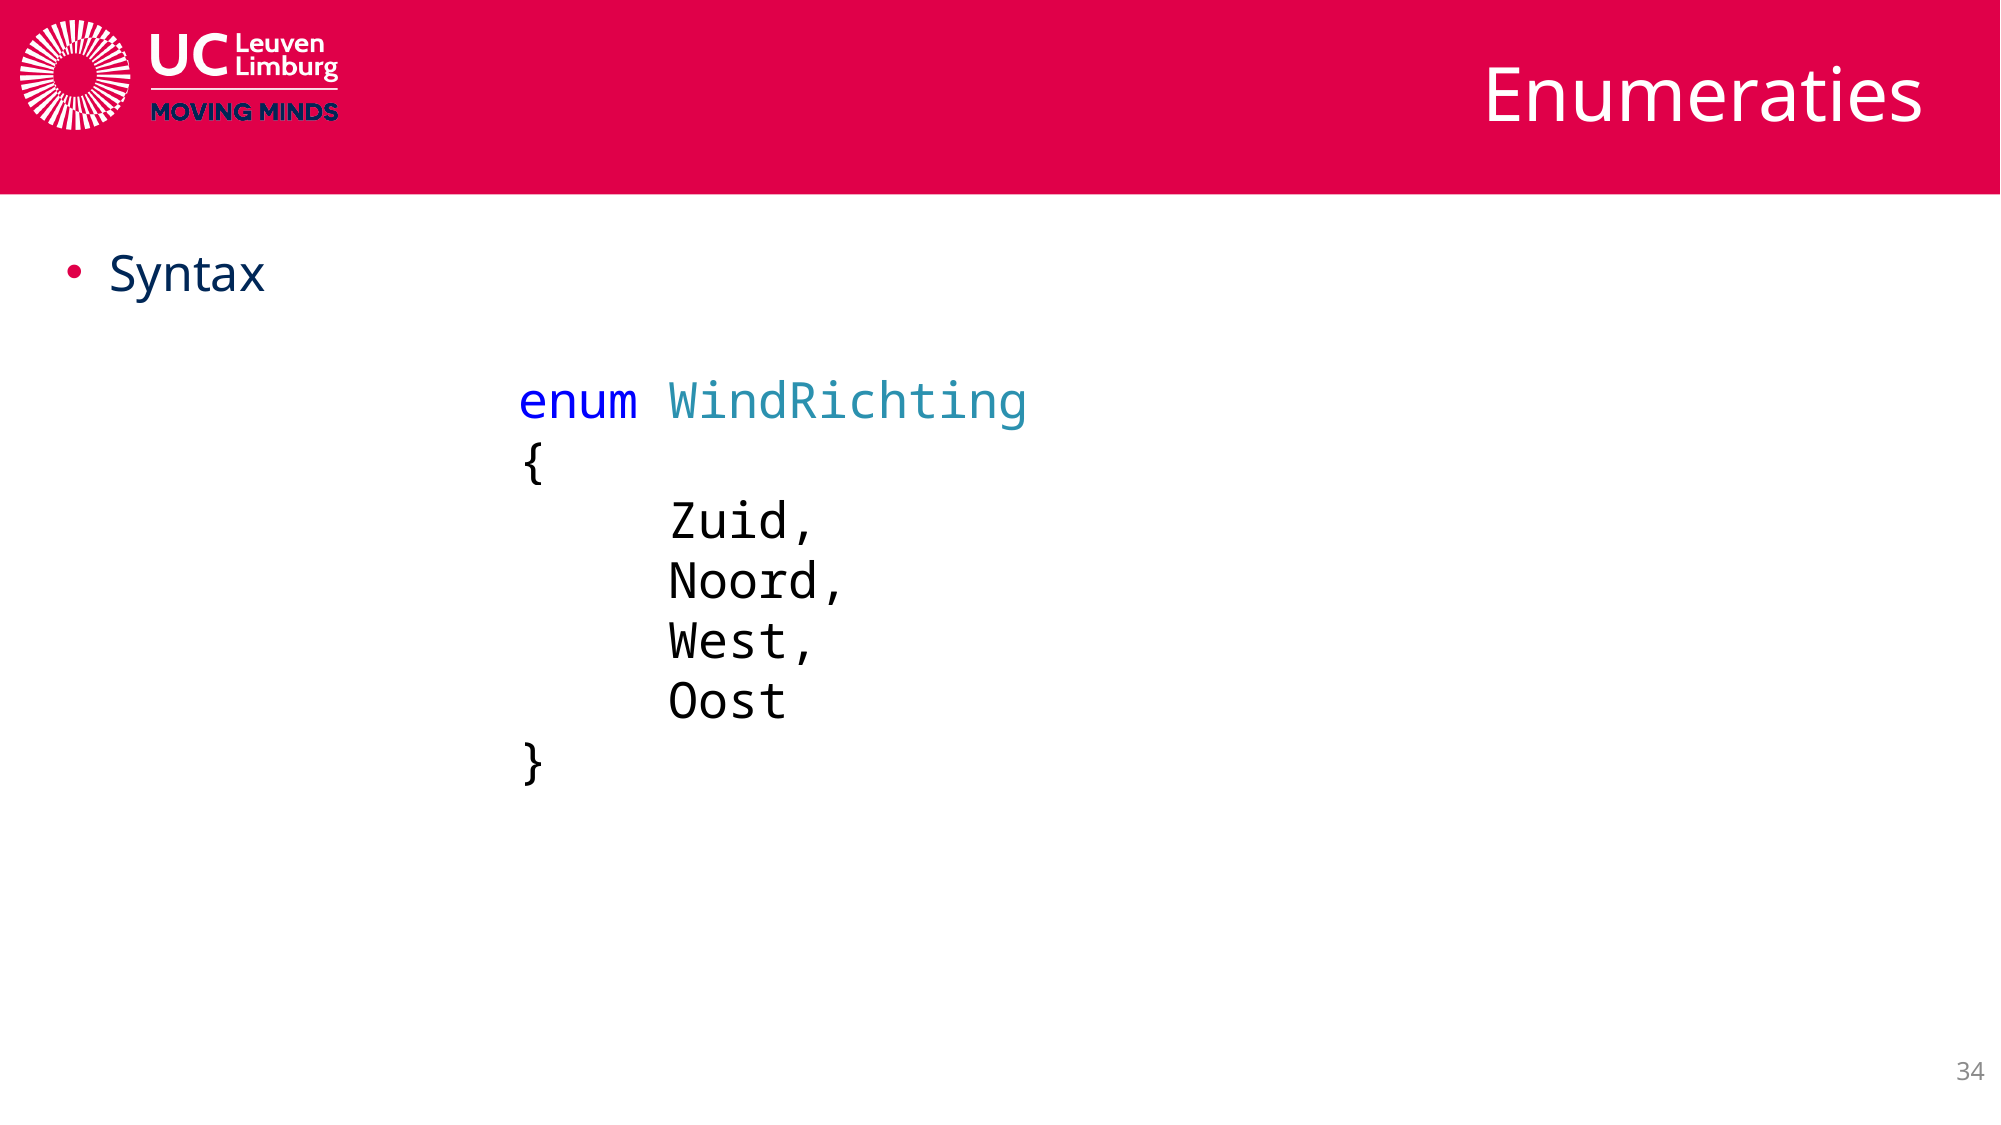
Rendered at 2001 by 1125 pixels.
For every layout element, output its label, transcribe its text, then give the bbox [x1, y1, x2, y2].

text_box enum WindRichting { Zuid, Noord, West, Oost } [503, 361, 1254, 797]
title Enumeraties [358, 0, 1940, 195]
slide_number 34 [1650, 1042, 2000, 1103]
list Syntax [50, 240, 1940, 1078]
picture [20, 20, 338, 130]
